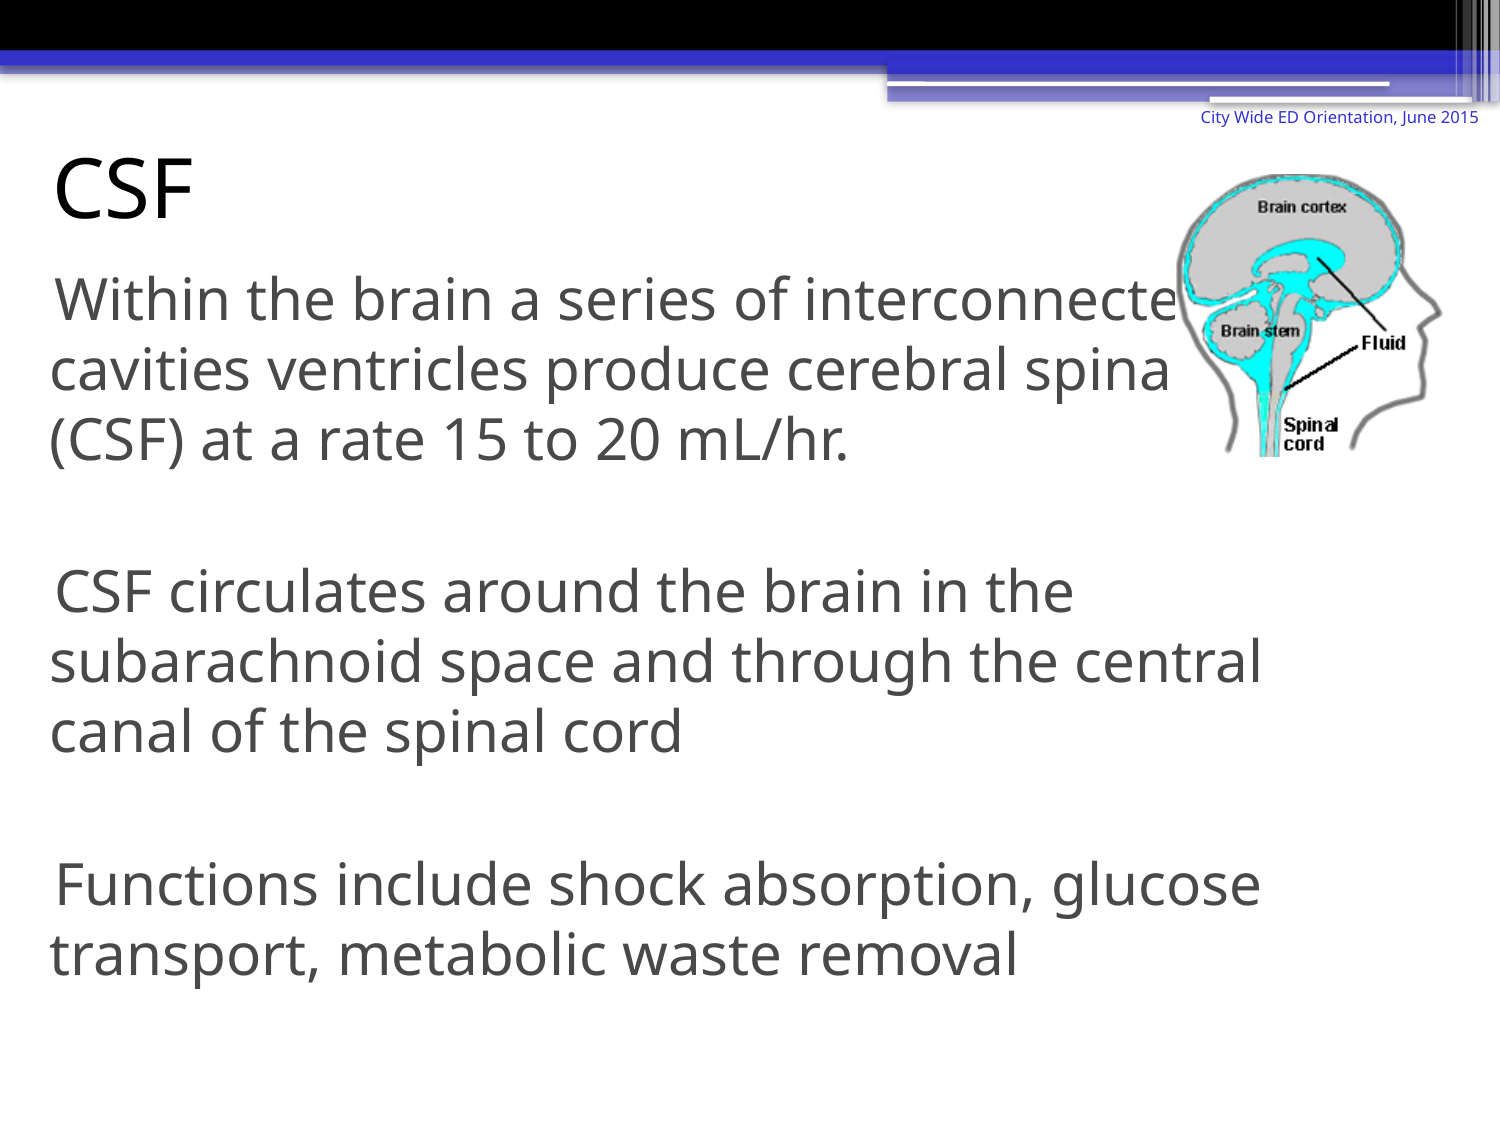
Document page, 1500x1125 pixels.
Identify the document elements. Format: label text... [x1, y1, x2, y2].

list Within the brain a series of interconnected cavities ventricles produce cerebral spinal fluid (CSF) at a rate 15 to 20 mL/hr. CSF circulates around the brain in the subarachnoid space and through the central canal of the spinal cord Functions include shock absorption, glucose transport, metabolic waste removal [0, 178, 1350, 1125]
footer City Wide ED Orientation, June 2015 [1074, 99, 1494, 175]
picture [1174, 174, 1457, 457]
title CSF [37, 112, 1171, 178]
